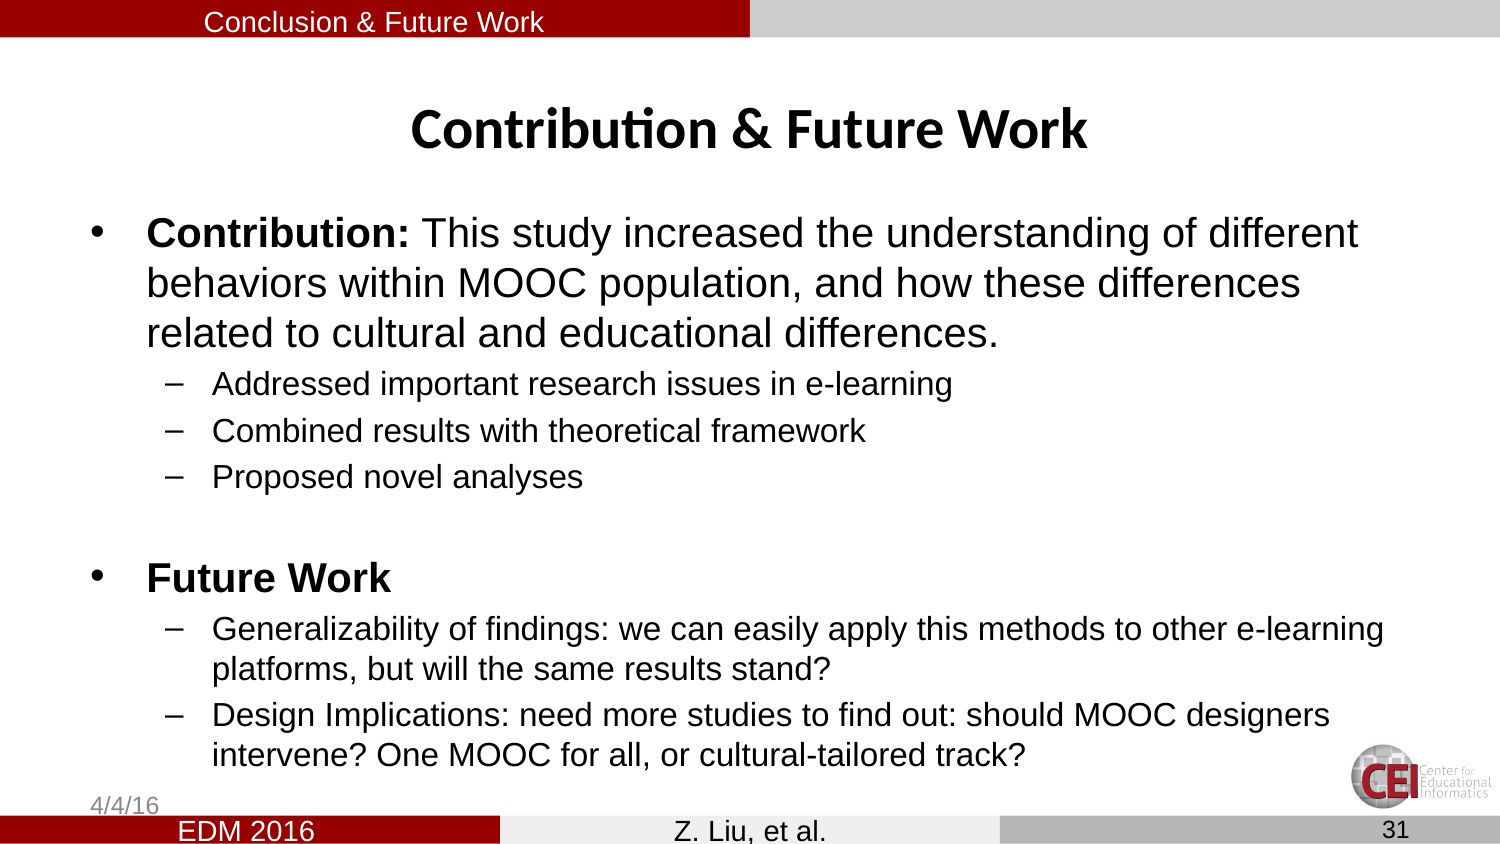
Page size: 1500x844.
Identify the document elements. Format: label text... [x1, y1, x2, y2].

text_box EDM 2016 [0, 805, 493, 844]
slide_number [75, 782, 425, 805]
text_box Z. Liu, et al. [514, 805, 988, 844]
slide_number 31 [1074, 805, 1425, 844]
text_box Conclusion & Future Work [0, 0, 749, 46]
list Contribution: This study increased the understanding of different behaviors within MOOC population, and how these differences related to cultural and educational differences. Addressed important research issues in e-learning Combined results with theoretical framework Proposed novel analyses Future Work Generalizability of findings: we can easily apply this methods to other e-learning platforms, but will the same results stand? Design Implications: need more studies to find out: should MOOC designers intervene? One MOOC for all, or cultural-tailored track? [75, 198, 1425, 754]
picture [1339, 735, 1500, 818]
title Contribution & Future Work [75, 59, 1425, 191]
